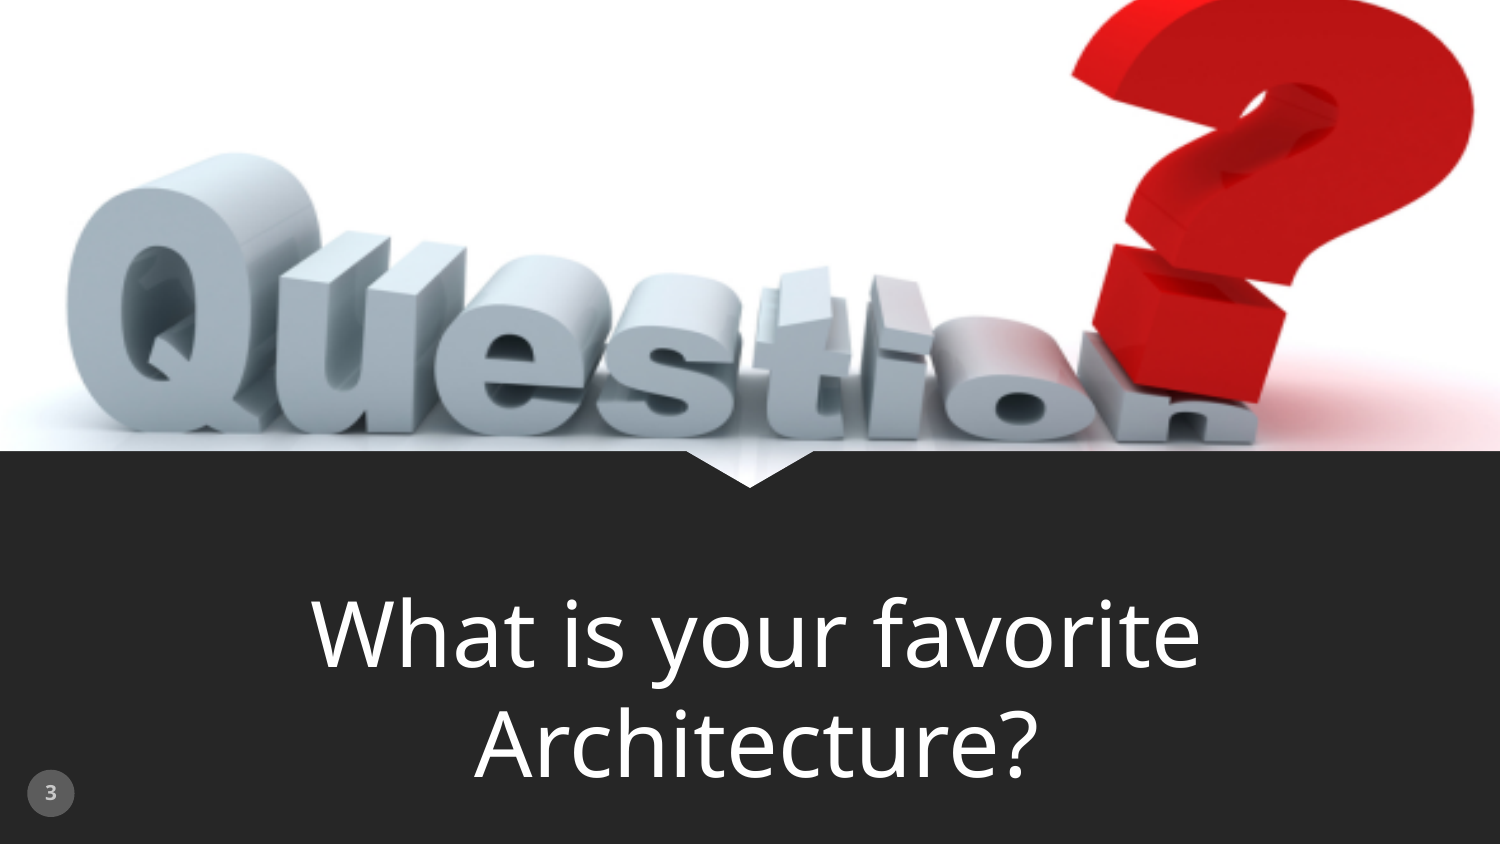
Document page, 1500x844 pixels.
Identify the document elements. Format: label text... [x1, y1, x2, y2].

slide_number 3 [13, 770, 89, 816]
text_box What is your favorite Architecture? [25, 568, 1489, 794]
picture [0, 0, 1500, 489]
